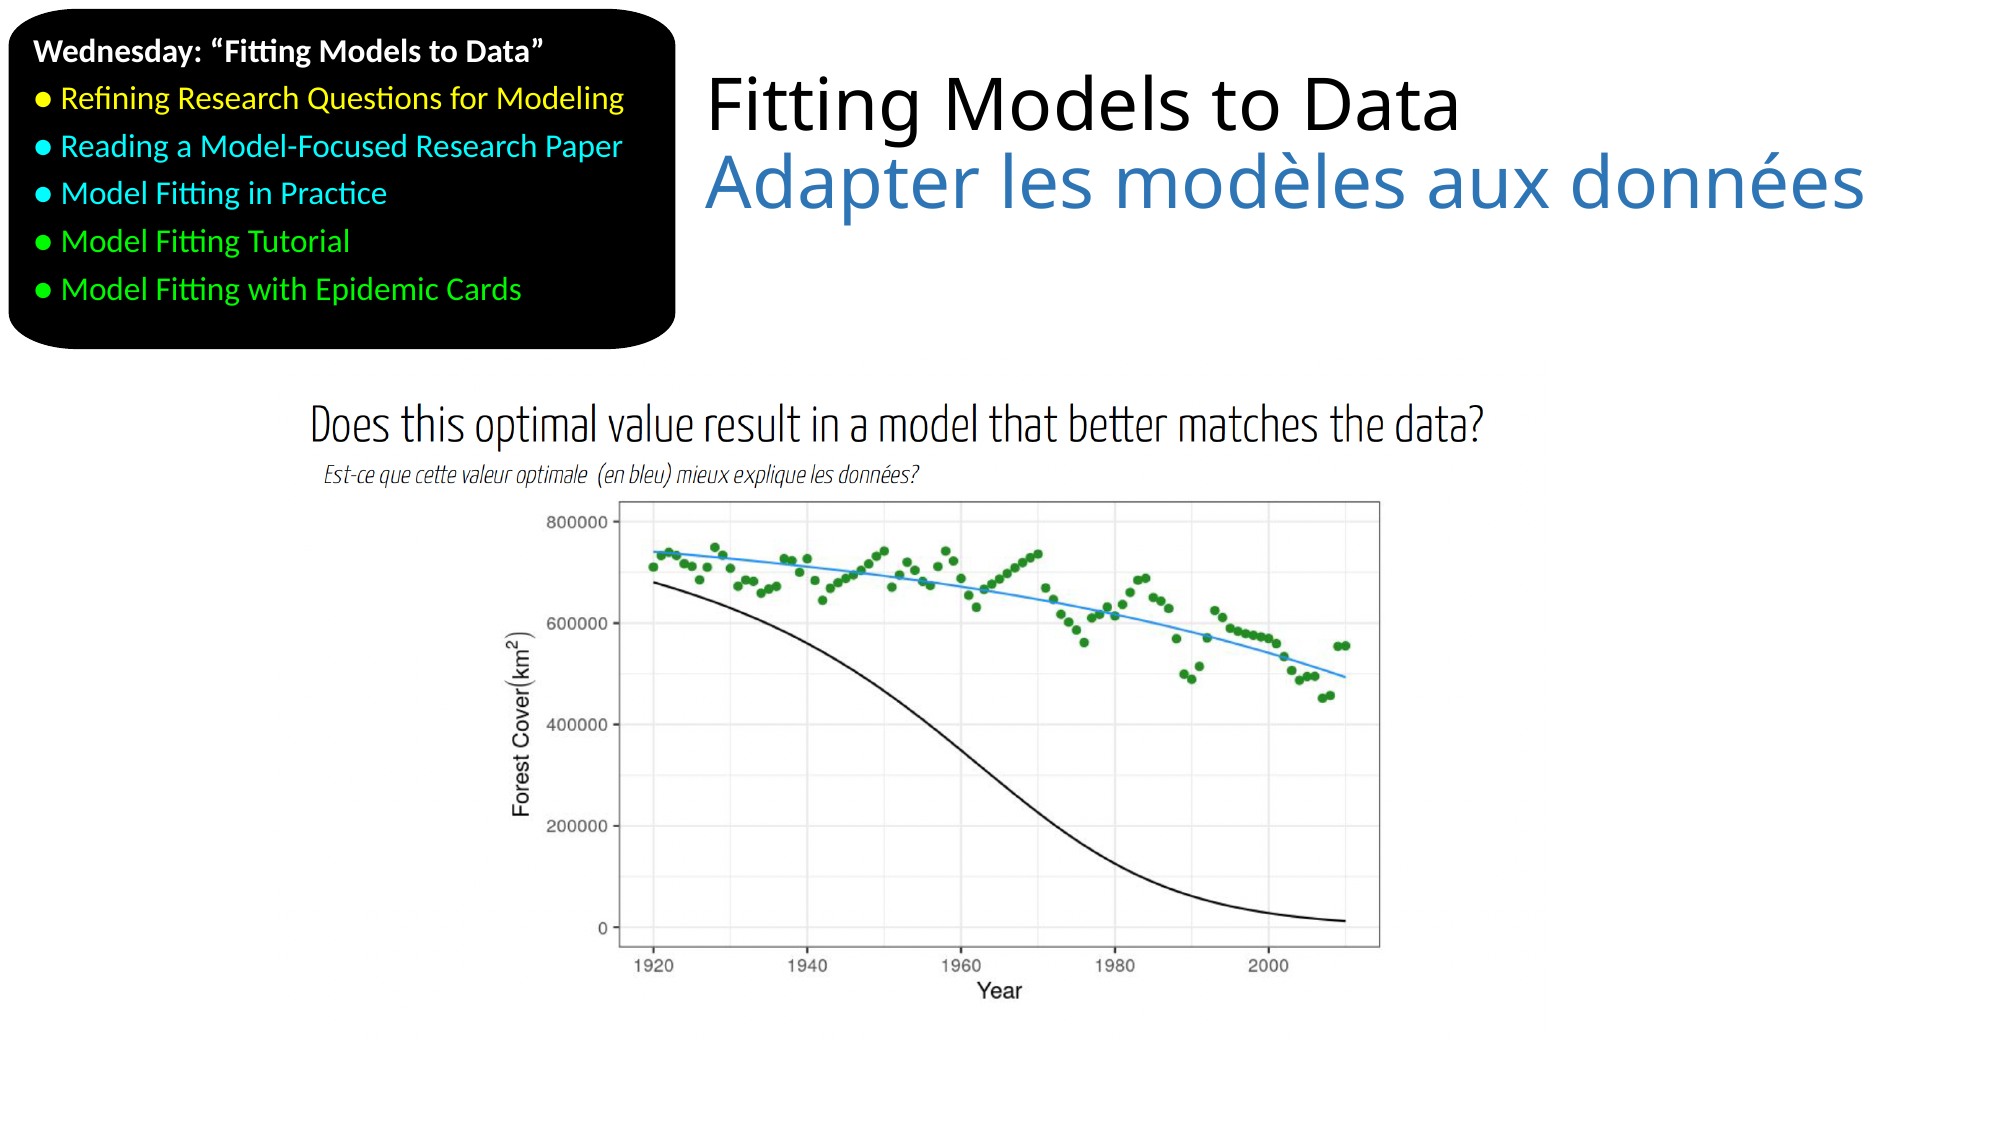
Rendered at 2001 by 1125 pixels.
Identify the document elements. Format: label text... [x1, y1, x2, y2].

text_box Wednesday: “Fitting Models to Data” ● Refining Research Questions for Modeling ● Reading a Model-Focused Research Paper ● Model Fitting in Practice ● Model Fitting Tutorial ● Model Fitting with Epidemic Cards [11, 11, 673, 346]
title Fitting Models to Data Adapter les modèles aux données [690, 30, 2000, 262]
picture [273, 358, 1549, 1039]
